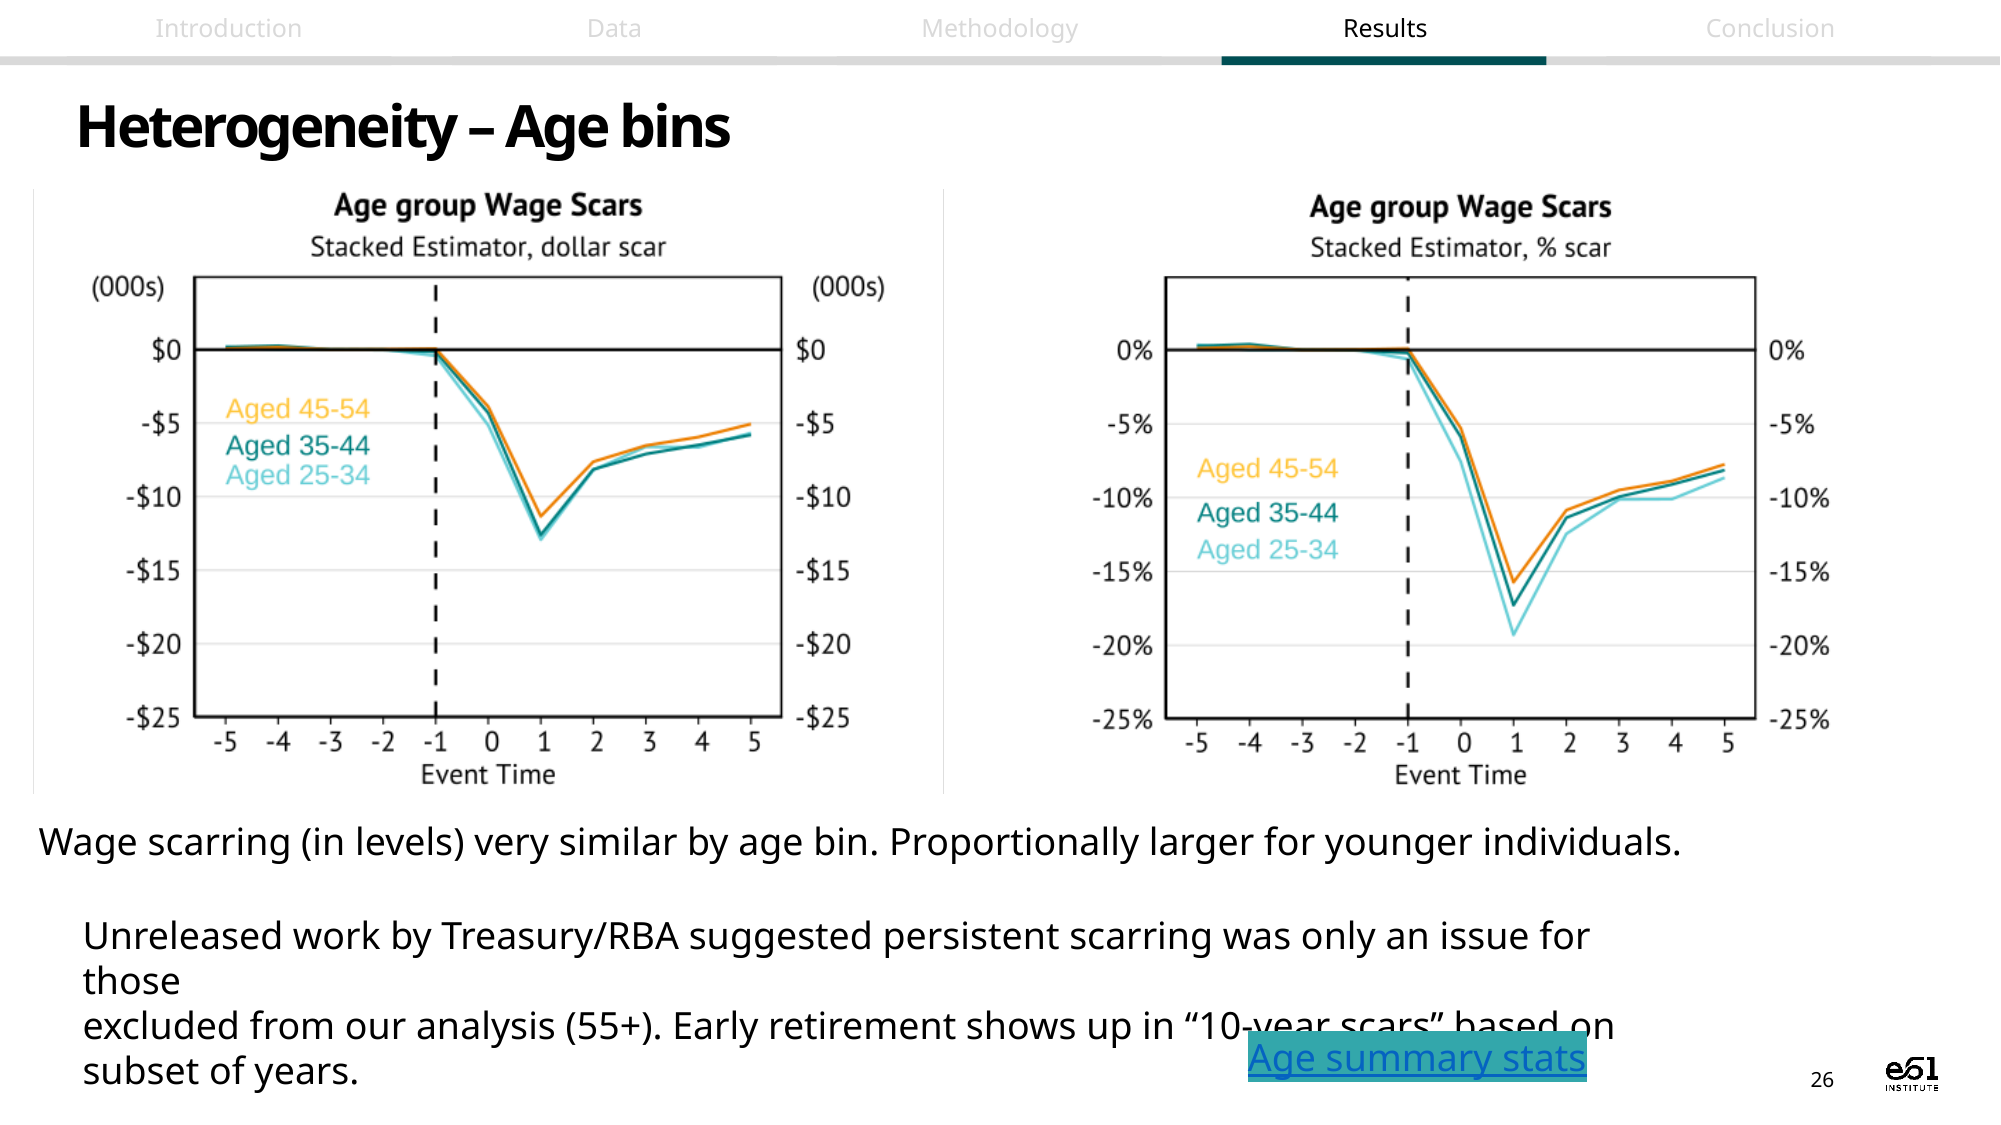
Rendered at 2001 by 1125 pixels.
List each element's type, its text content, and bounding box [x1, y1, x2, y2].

text_box Age summary stats [1233, 1026, 1602, 1092]
slide_number 26 [1795, 1050, 1888, 1095]
picture [31, 189, 945, 795]
picture [1883, 1048, 1941, 1096]
text_box Unreleased work by Treasury/RBA suggested persistent scarring was only an issue for those excluded from our analysis (55+). Early retirement shows up in “10-year scars” based on subset of years. [67, 904, 1704, 1100]
text_box Wage scarring (in levels) very similar by age bin. Proportionally larger for younger individuals. [23, 810, 1699, 871]
picture [1016, 190, 1906, 795]
title Heterogeneity – Age bins [60, 95, 1941, 211]
